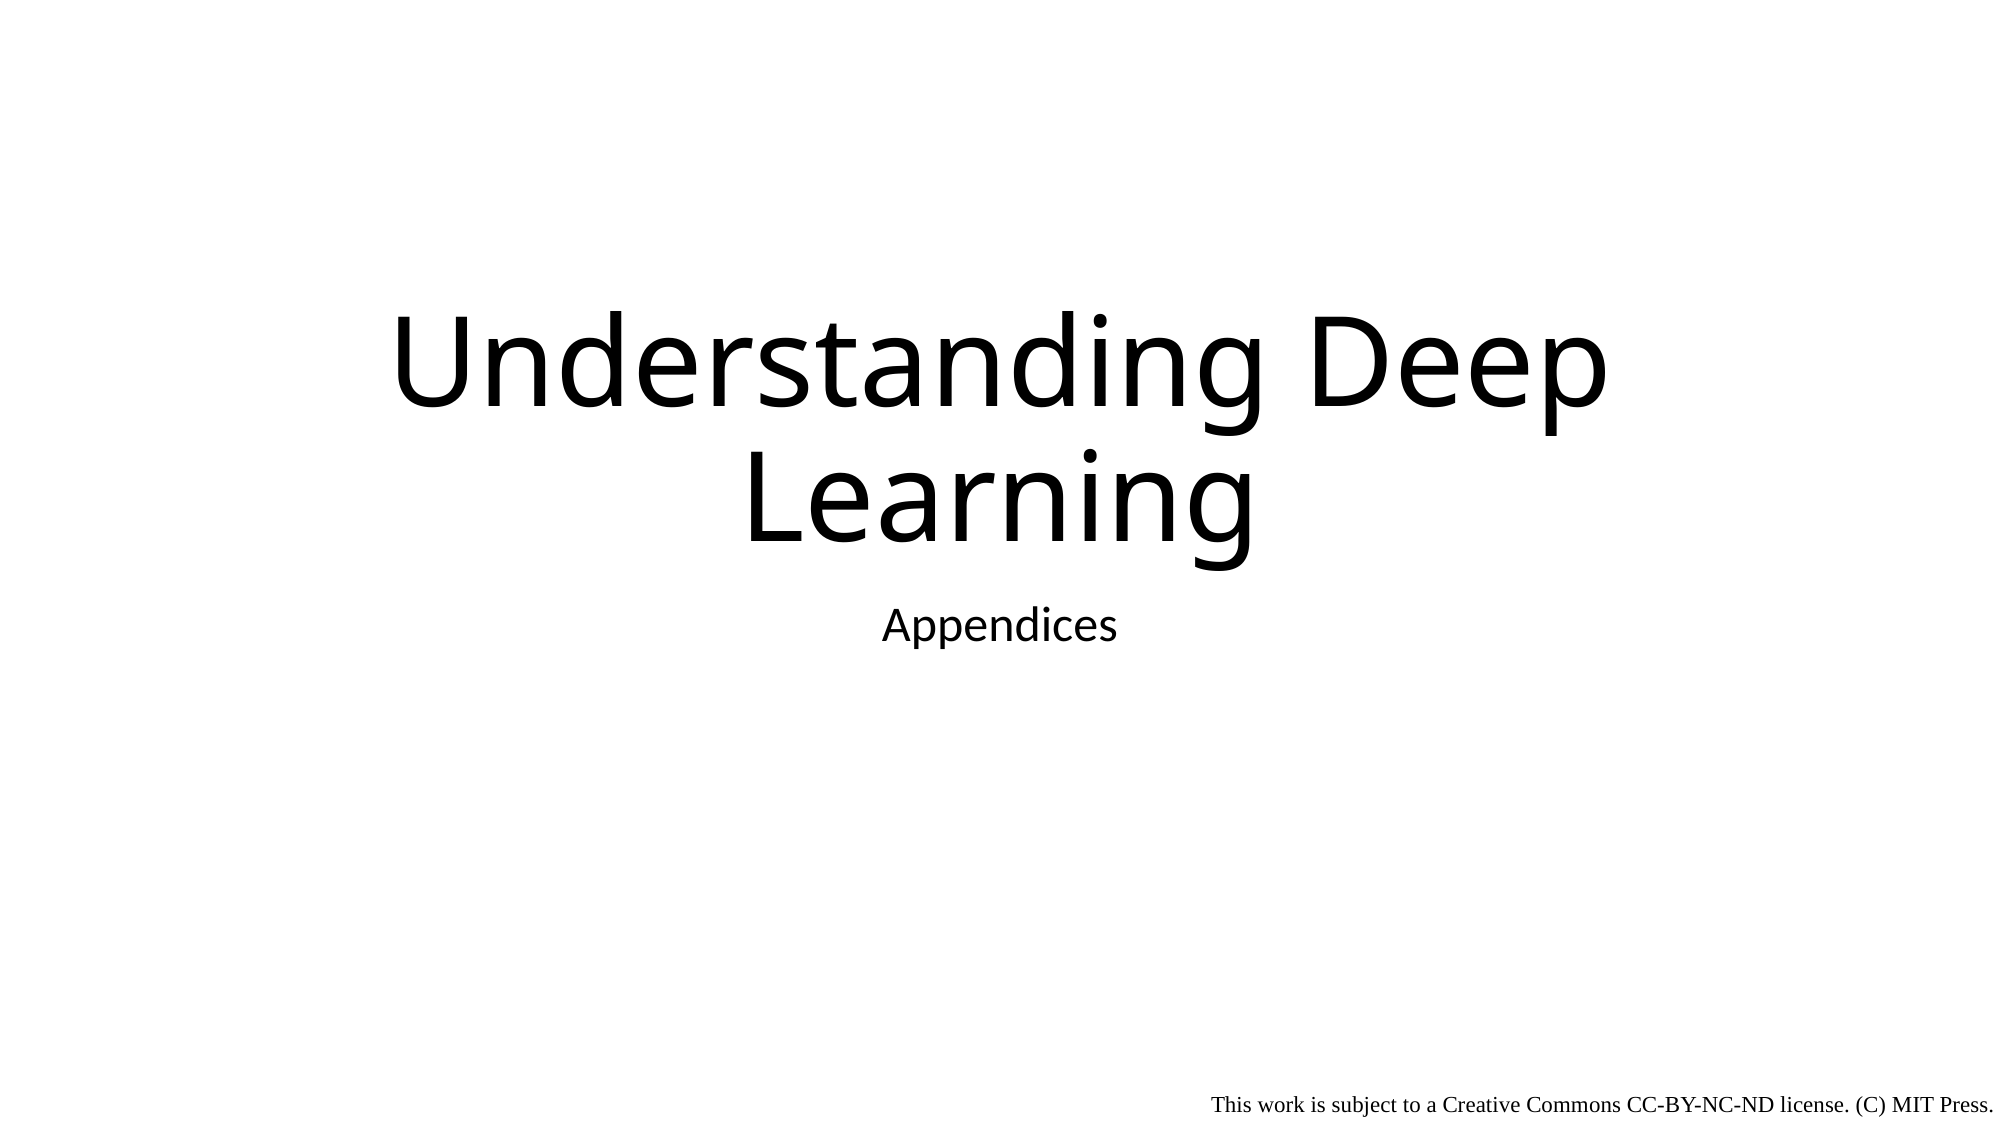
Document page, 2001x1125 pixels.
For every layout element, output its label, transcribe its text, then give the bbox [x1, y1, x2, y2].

subtitle Appendices [249, 590, 1750, 863]
text_box This work is subject to a Creative Commons CC-BY-NC-ND license. (C) MIT Press. [1196, 1082, 2000, 1125]
title Understanding Deep Learning [249, 184, 1750, 576]
